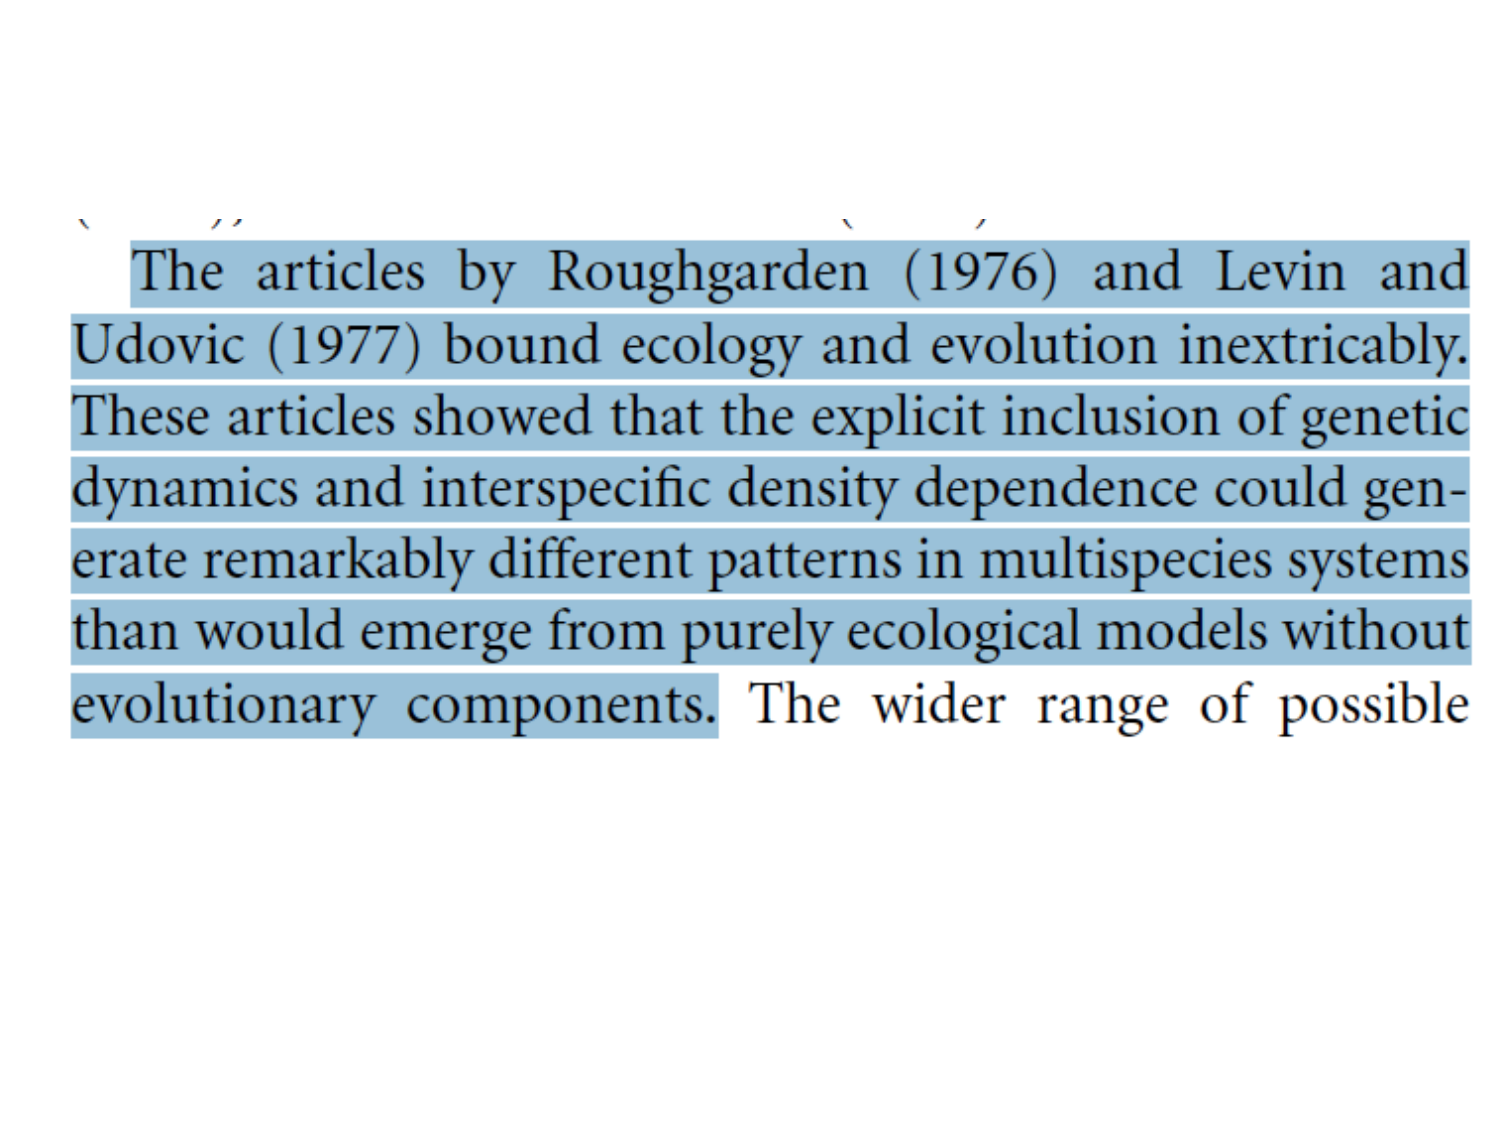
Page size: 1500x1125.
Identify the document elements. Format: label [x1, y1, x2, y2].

picture [0, 219, 1500, 753]
